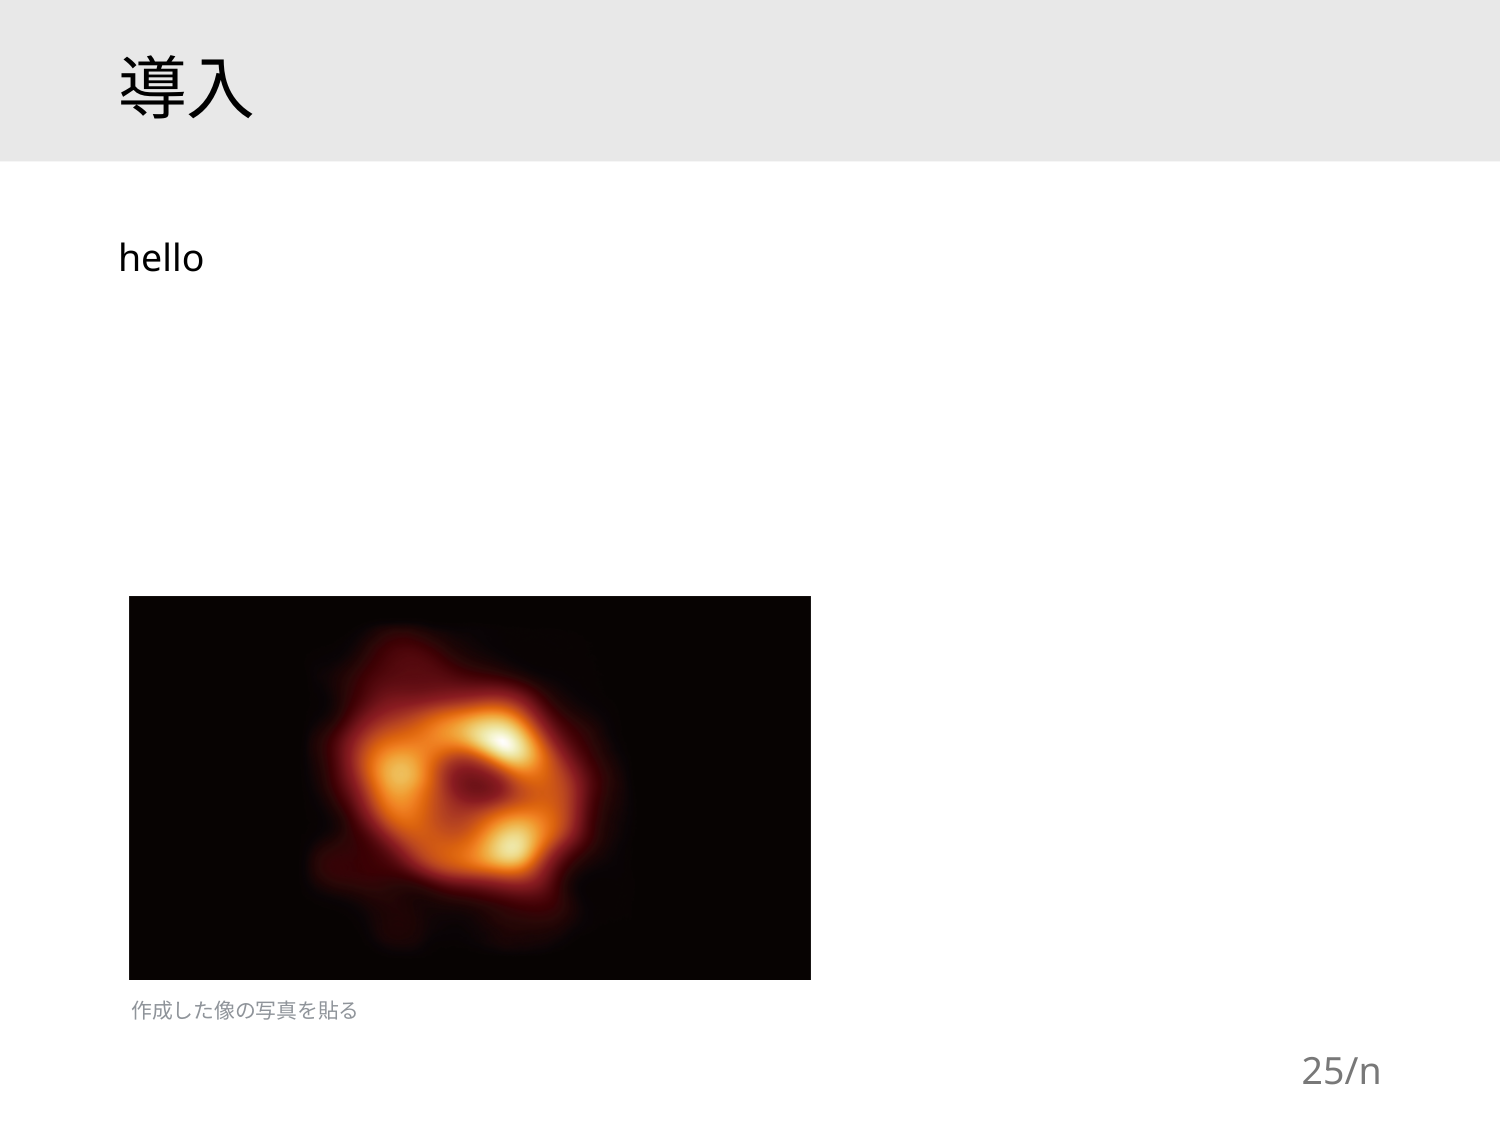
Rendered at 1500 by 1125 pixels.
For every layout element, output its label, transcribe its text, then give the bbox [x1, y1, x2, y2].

title 導入 [103, 11, 1397, 173]
slide_number 25/n [1059, 1042, 1397, 1103]
text_box 作成した像の写真を貼る [116, 990, 870, 1031]
list hello [103, 203, 1397, 1065]
picture [128, 596, 811, 980]
text_box [0, 0, 1500, 163]
